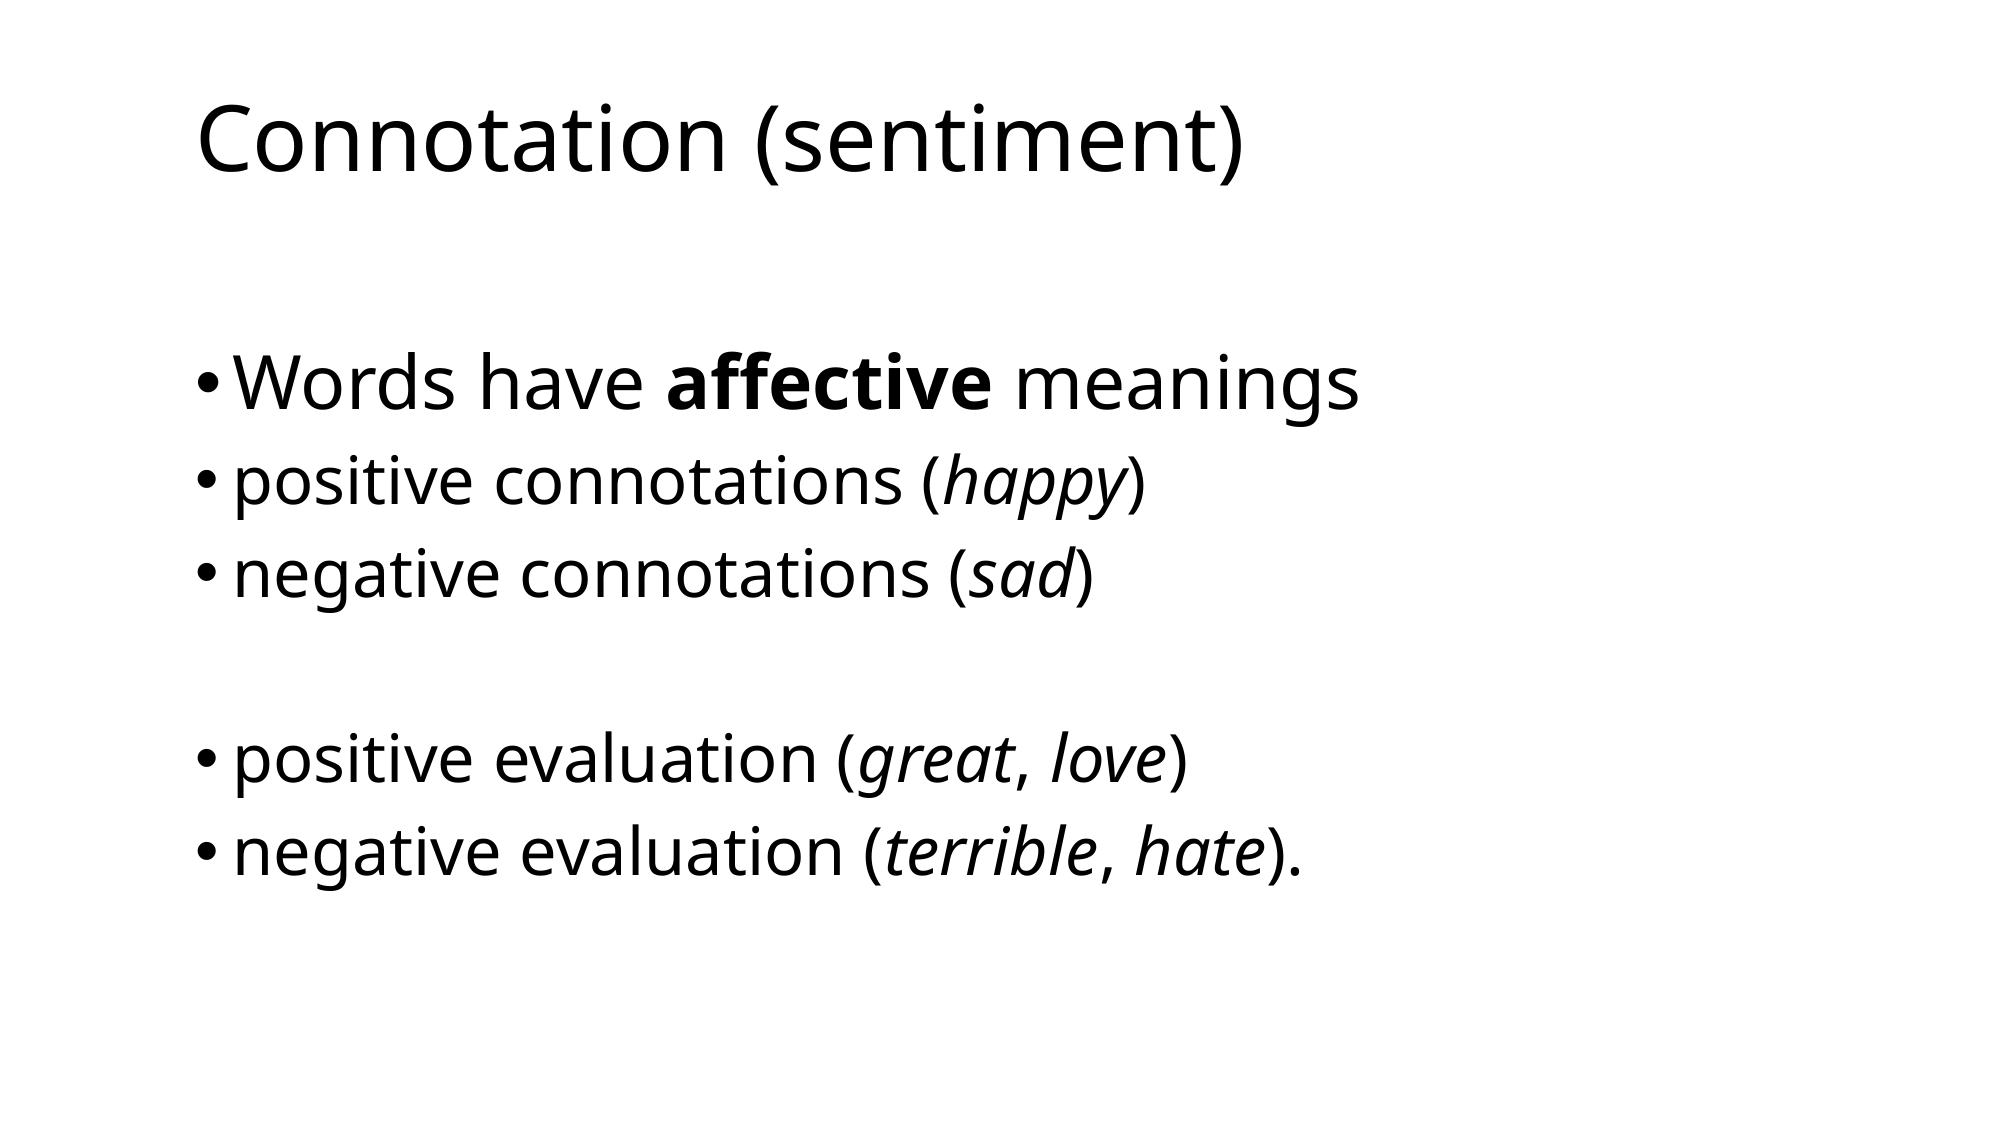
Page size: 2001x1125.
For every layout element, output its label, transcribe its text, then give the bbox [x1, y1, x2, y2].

title Connotation (sentiment) [180, 47, 1623, 238]
list Words have affective meanings positive connotations (happy) negative connotations (sad) positive evaluation (great, love) negative evaluation (terrible, hate). [180, 337, 1830, 1013]
